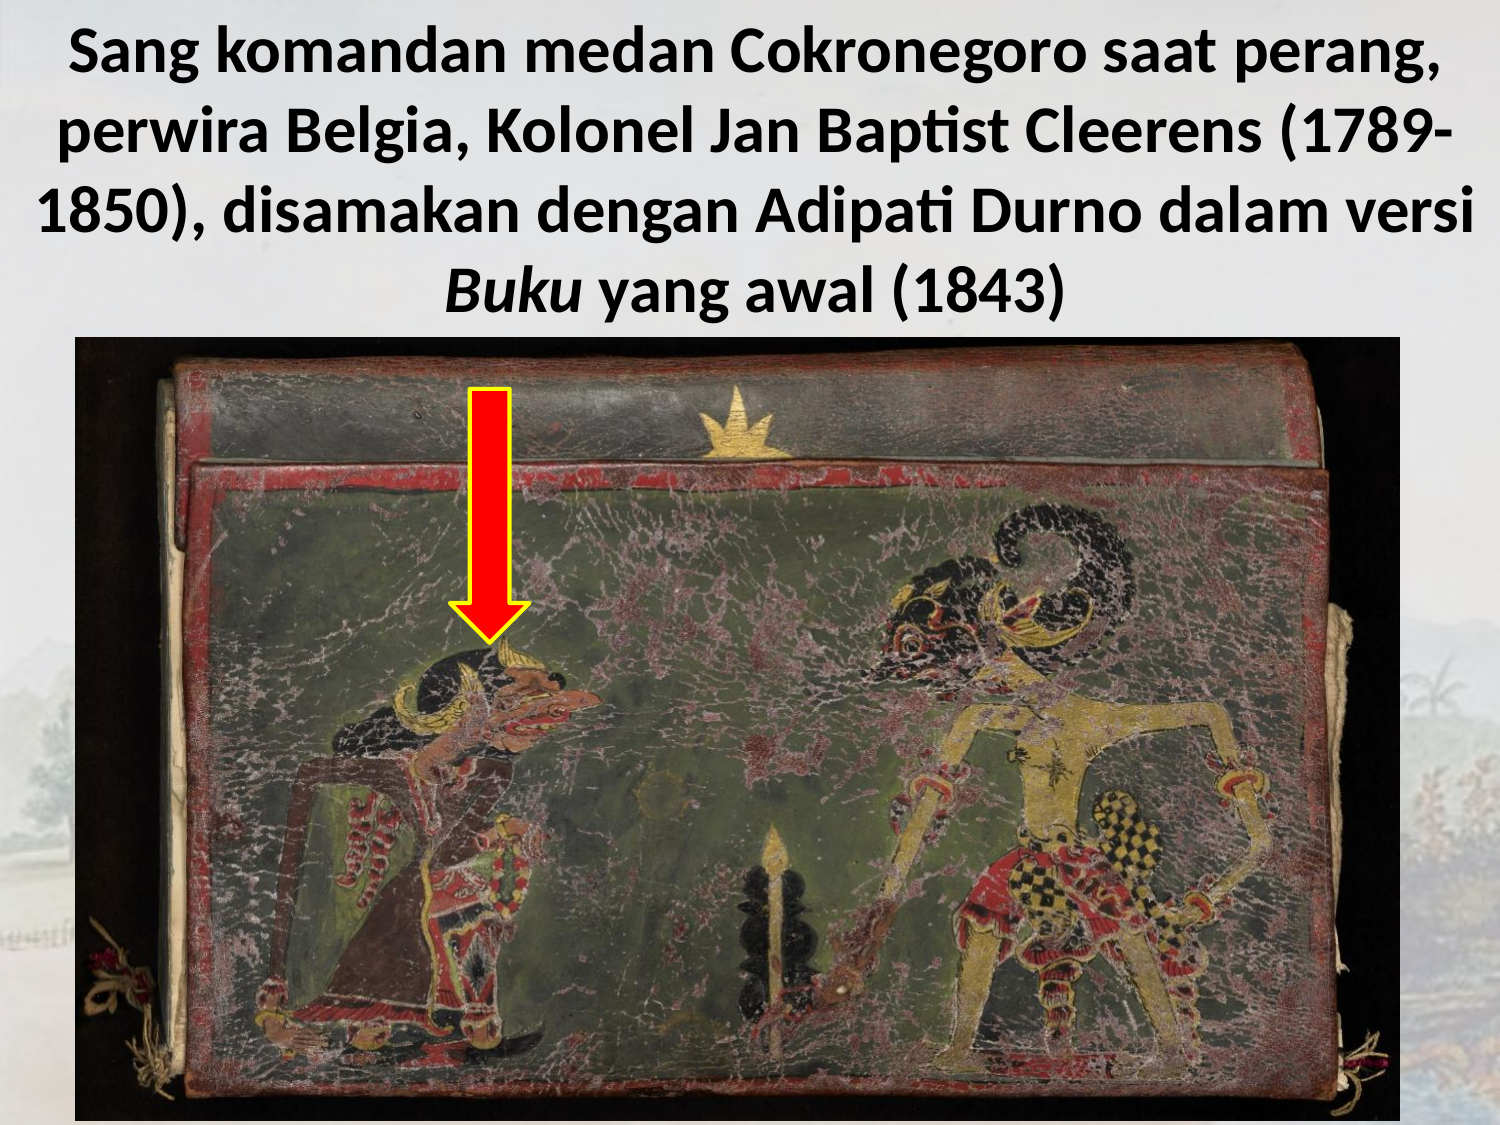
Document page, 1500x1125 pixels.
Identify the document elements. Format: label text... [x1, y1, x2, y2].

title Sang komandan medan Cokronegoro saat perang, perwira Belgia, Kolonel Jan Baptist Cleerens (1789-1850), disamakan dengan Adipati Durno dalam versi Buku yang awal (1843) [0, 99, 1500, 233]
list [74, 337, 1401, 1121]
